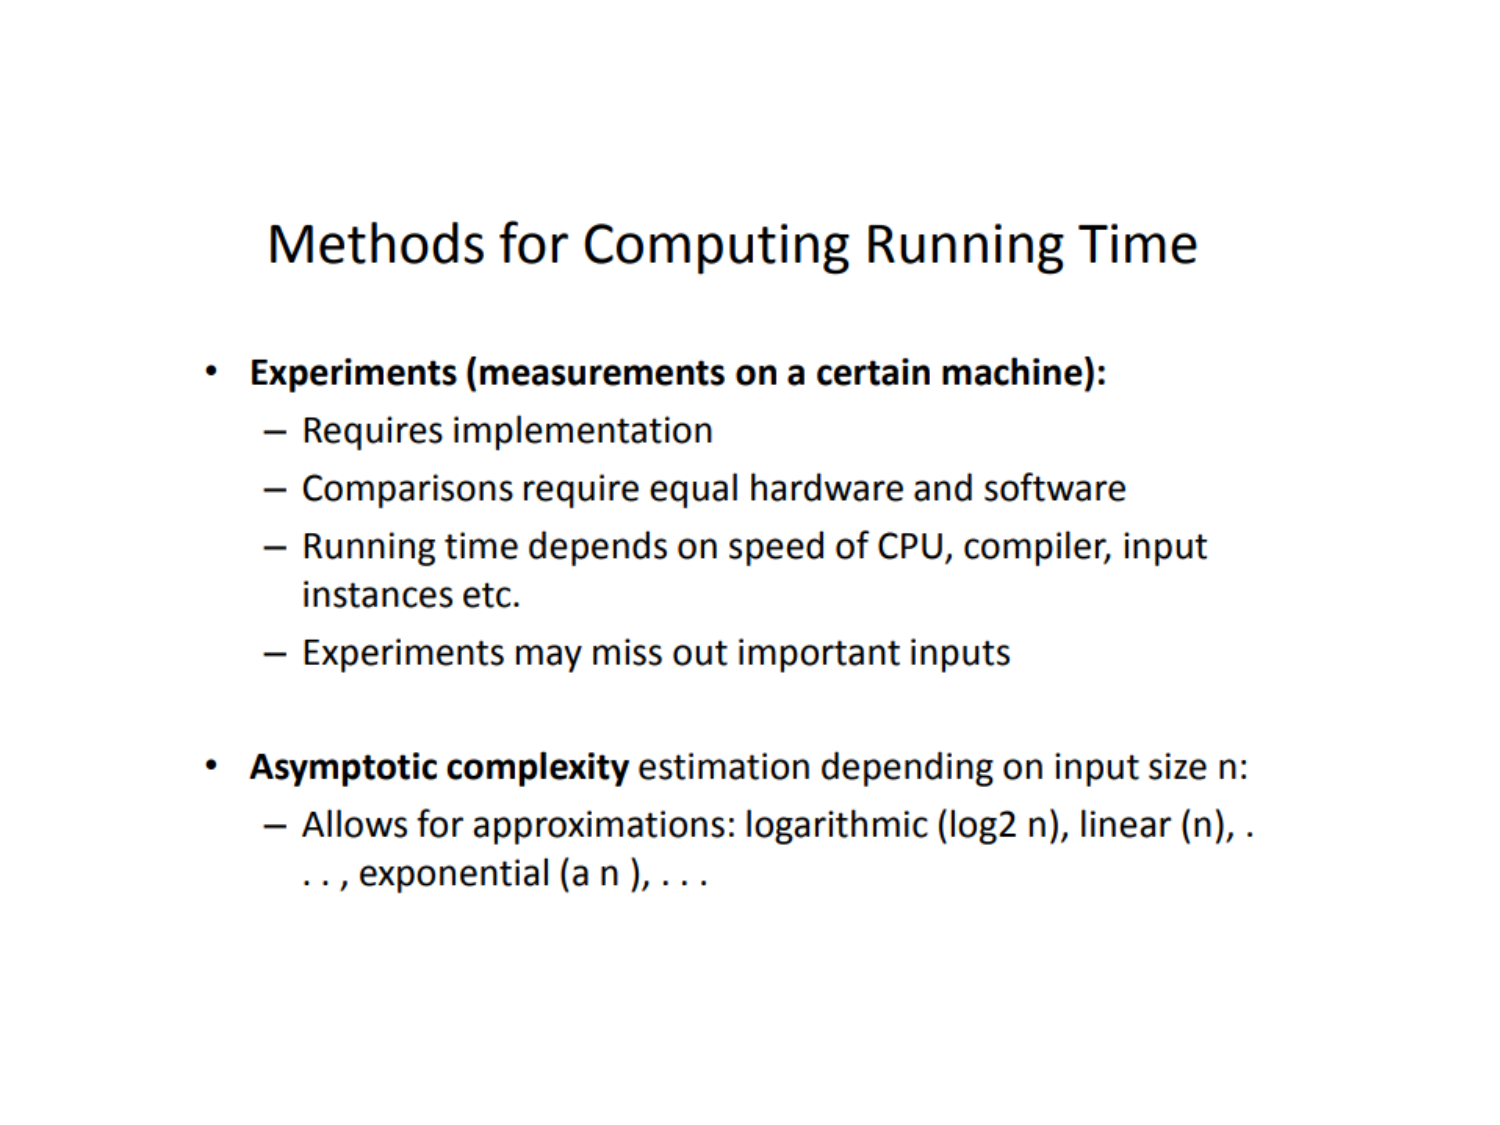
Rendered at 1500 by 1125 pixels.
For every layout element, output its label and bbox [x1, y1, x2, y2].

picture [185, 180, 1315, 945]
